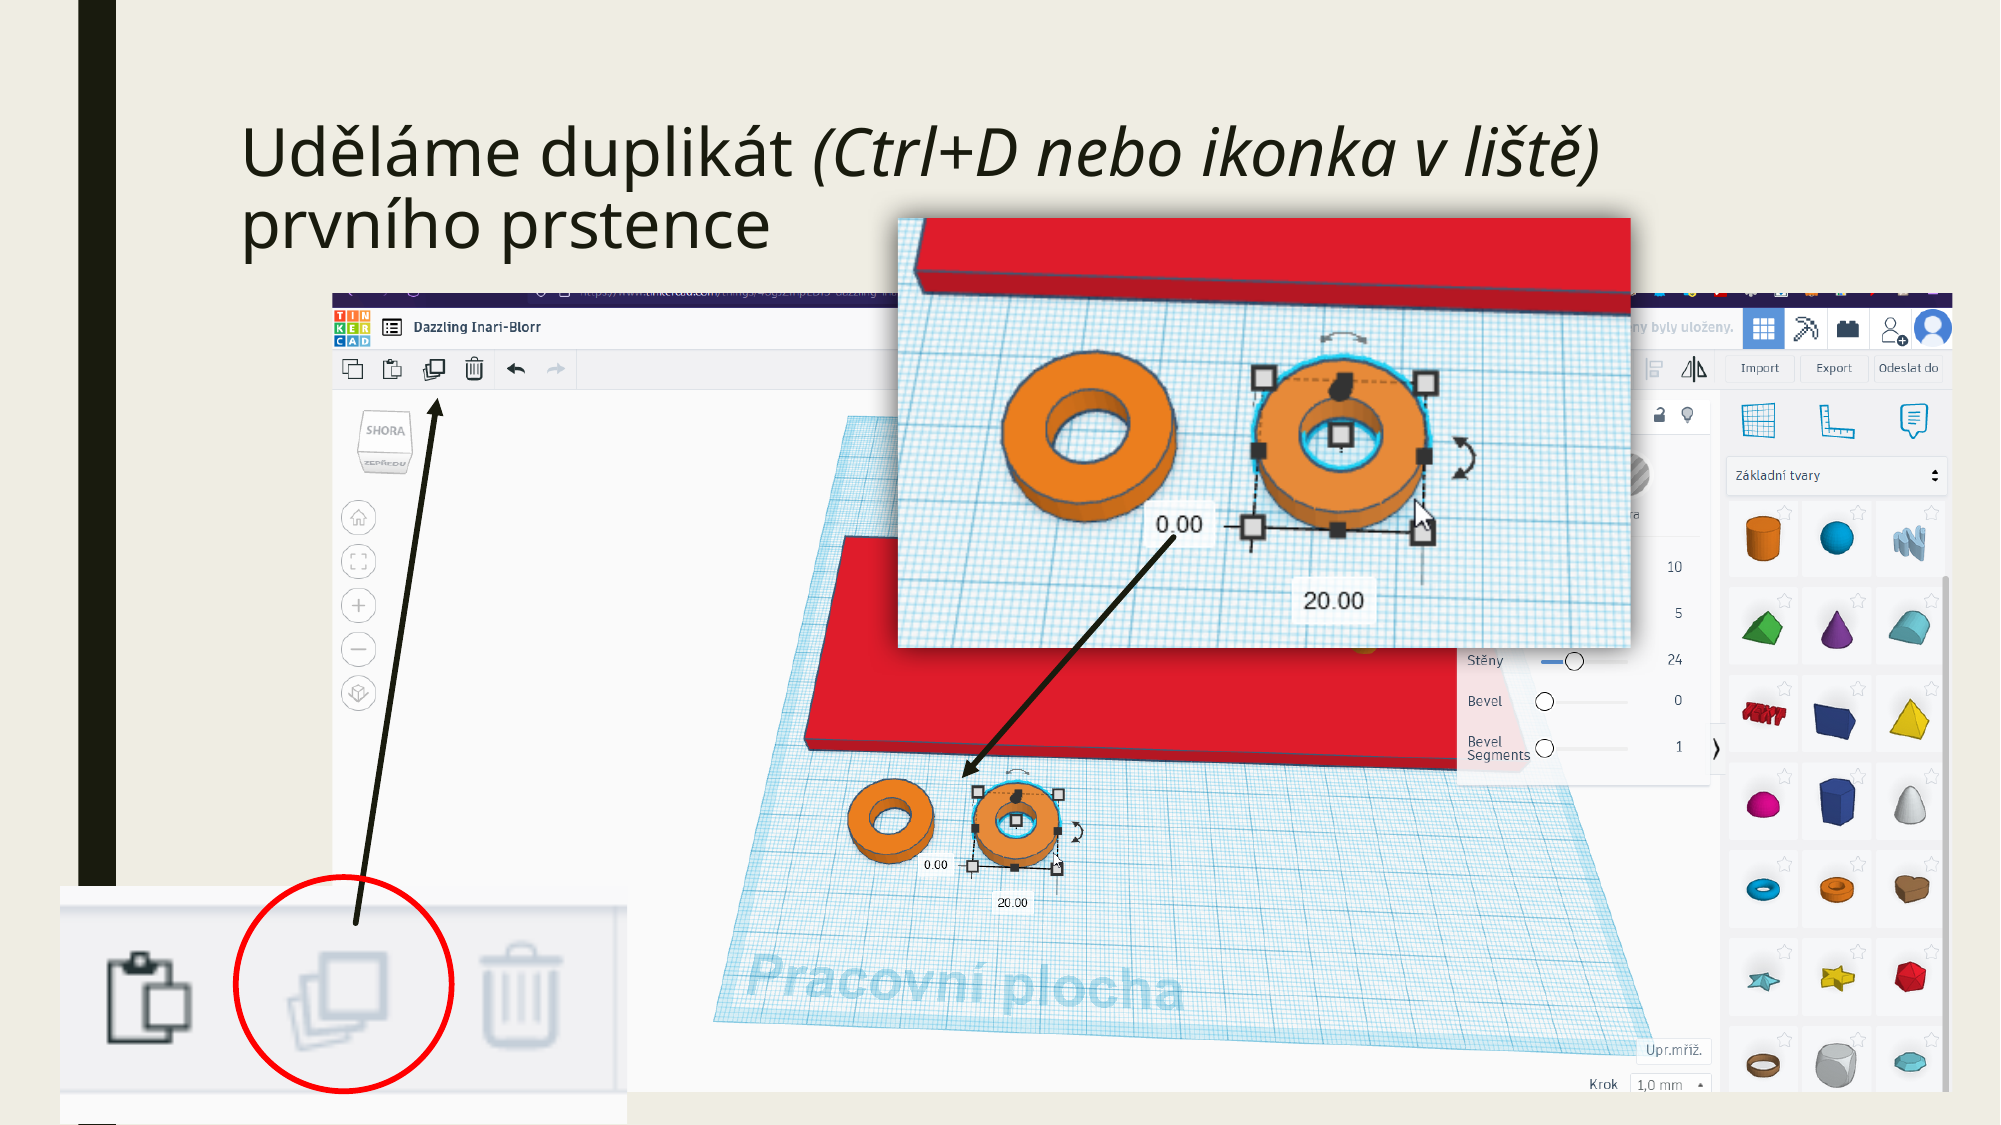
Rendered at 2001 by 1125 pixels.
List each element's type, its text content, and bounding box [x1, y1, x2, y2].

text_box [355, 397, 438, 924]
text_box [961, 537, 1174, 779]
title Uděláme duplikát (Ctrl+D nebo ikonka v liště) prvního prstence [225, 112, 1800, 357]
picture [60, 218, 1953, 1124]
text_box [293, 874, 332, 886]
